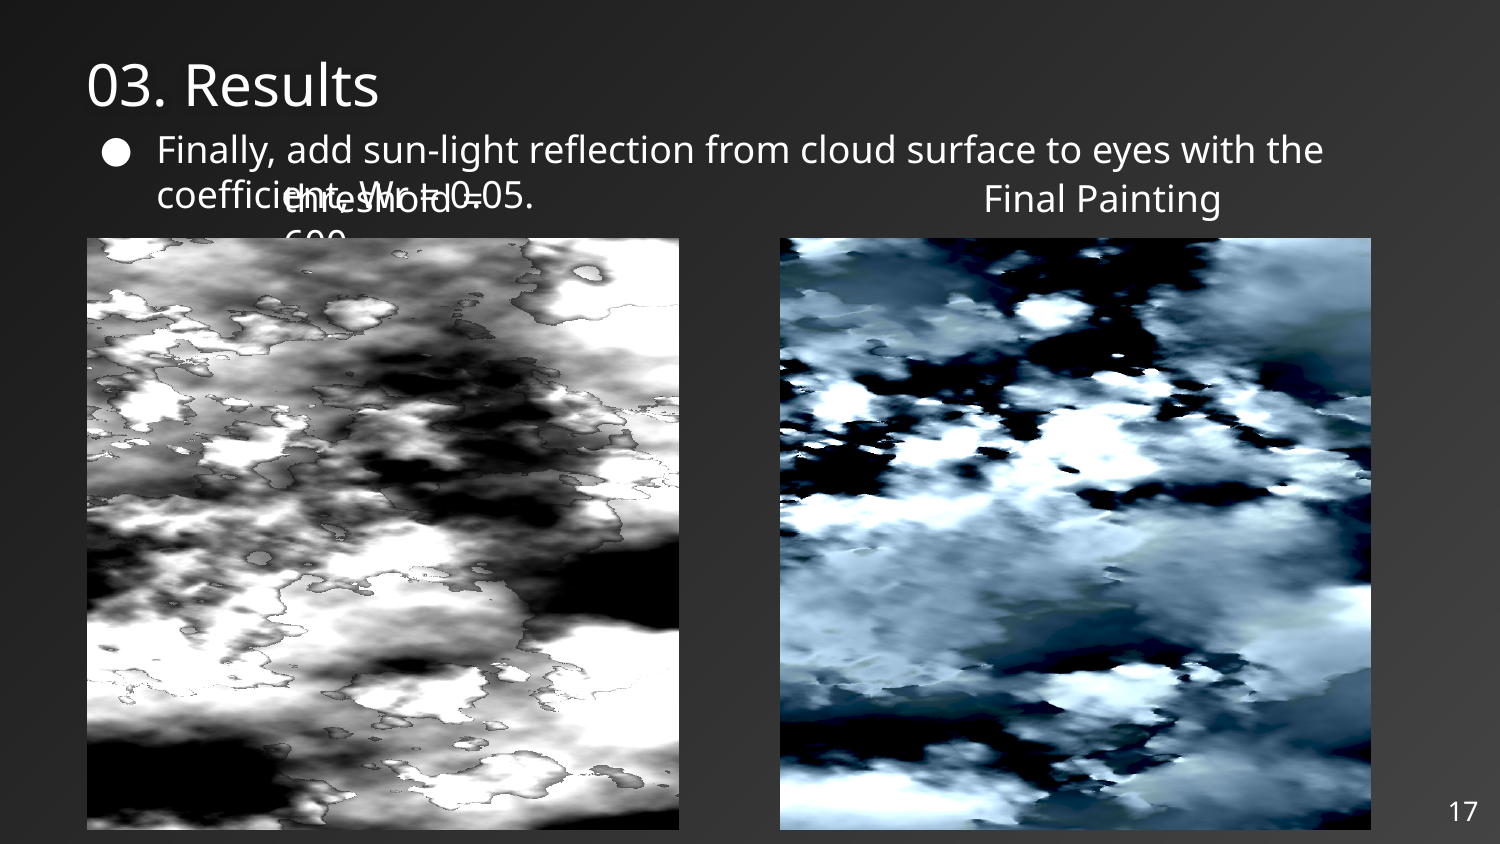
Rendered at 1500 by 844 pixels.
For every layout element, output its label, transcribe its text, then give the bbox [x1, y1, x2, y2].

picture [87, 238, 679, 830]
text_box threshold = 600 [268, 176, 540, 237]
slide_number ‹#› [1403, 779, 1494, 844]
text_box Final Painting [968, 176, 1240, 236]
title 03. Results [71, 43, 1300, 123]
text_box Finally, add sun-light reflection from cloud surface to eyes with the coefficient, Wr = 0.05. [66, 110, 1408, 176]
picture [779, 238, 1371, 830]
